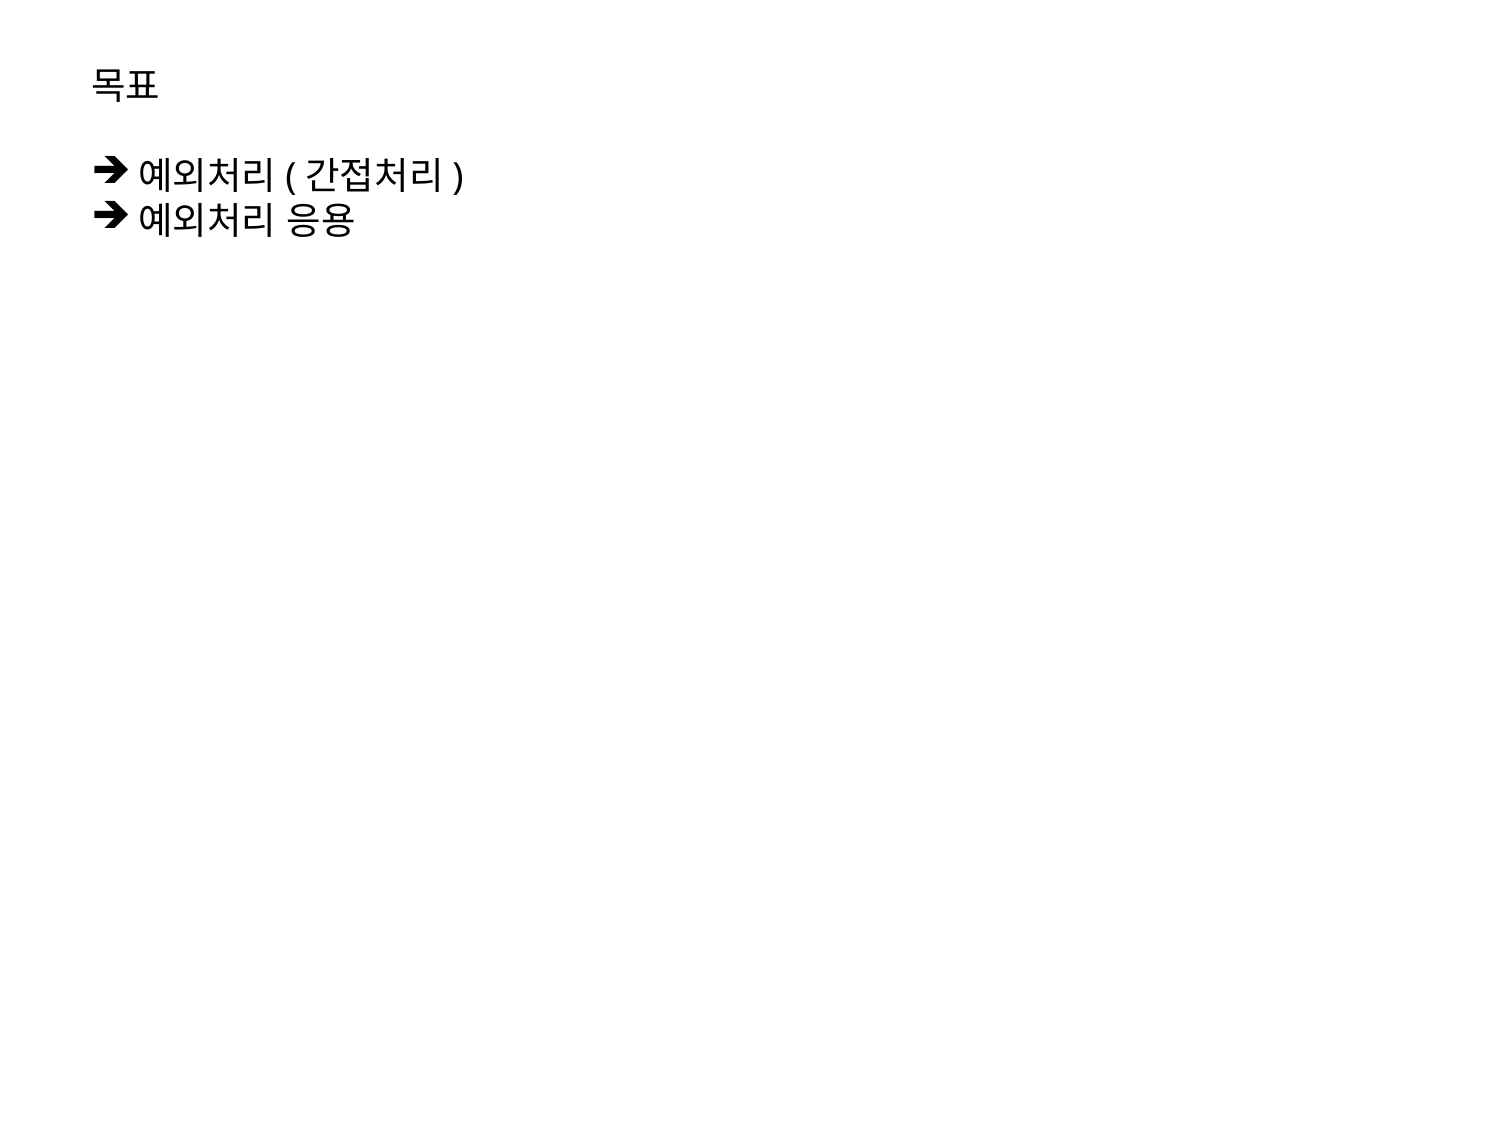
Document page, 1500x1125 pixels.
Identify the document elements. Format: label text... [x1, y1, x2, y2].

text_box 목표 예외처리(간접처리) 예외처리 응용 [76, 54, 1412, 250]
